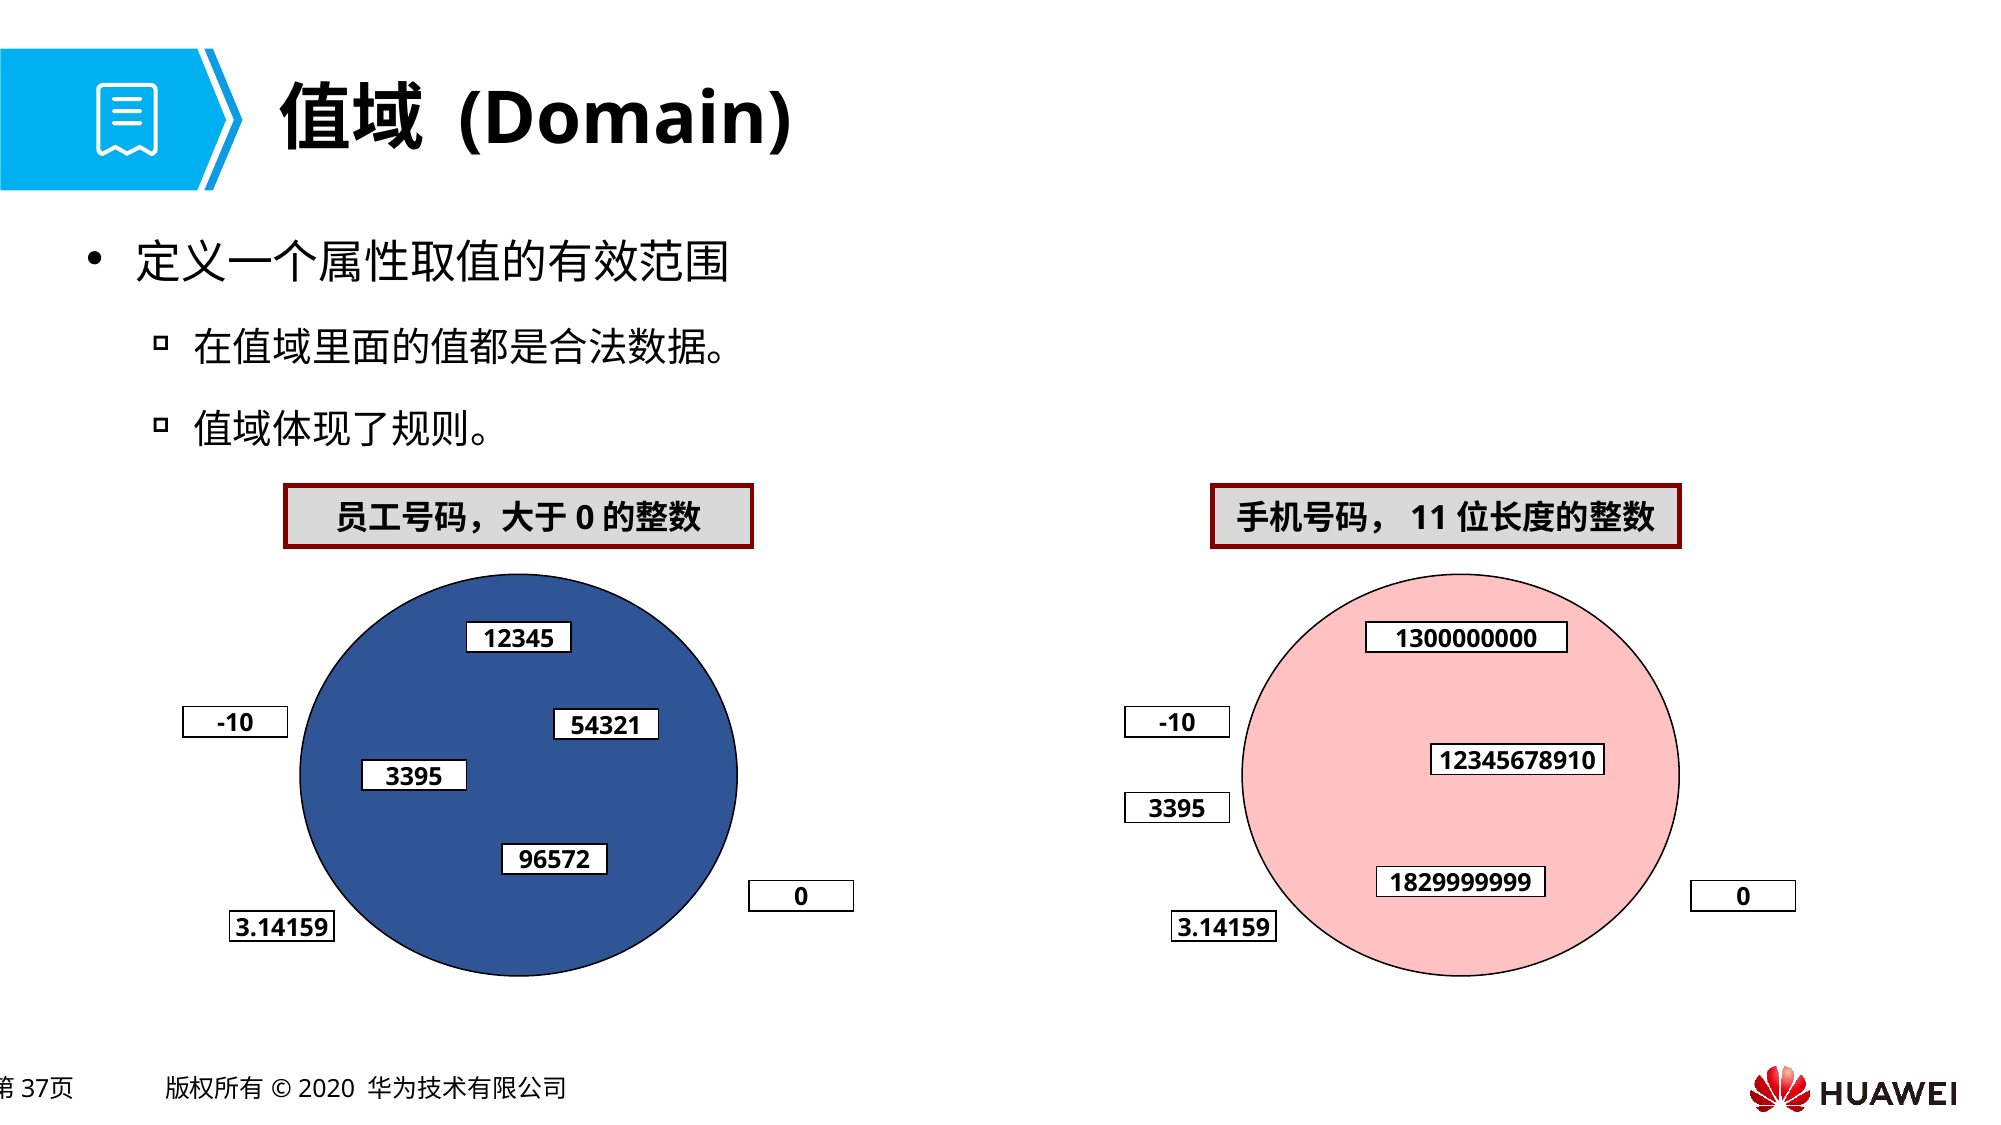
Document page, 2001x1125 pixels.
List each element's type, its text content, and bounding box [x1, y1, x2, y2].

text_box -10 [182, 706, 288, 737]
text_box 0 [1690, 880, 1796, 911]
title 值域 (Domain) [261, 67, 1874, 173]
list 定义一个属性取值的有效范围 在值域里面的值都是合法数据。 值域体现了规则。 [72, 204, 1929, 973]
text_box 1300000000 [1366, 622, 1567, 653]
text_box 54321 [554, 709, 659, 740]
text_box 手机号码，11位长度的整数 [1212, 485, 1680, 547]
text_box 1829999999 [1376, 866, 1545, 897]
text_box 员工号码，大于0的整数 [285, 485, 752, 547]
text_box 3.14159 [1171, 910, 1277, 942]
text_box [300, 574, 738, 976]
text_box -10 [1125, 706, 1230, 737]
text_box 3.14159 [229, 910, 335, 942]
text_box 3395 [361, 759, 467, 791]
text_box 0 [748, 880, 854, 911]
text_box 12345 [466, 622, 571, 653]
text_box 96572 [502, 843, 607, 874]
text_box [1242, 574, 1680, 976]
text_box 12345678910 [1431, 744, 1605, 775]
text_box 3395 [1125, 792, 1230, 823]
picture [1750, 1066, 1956, 1112]
